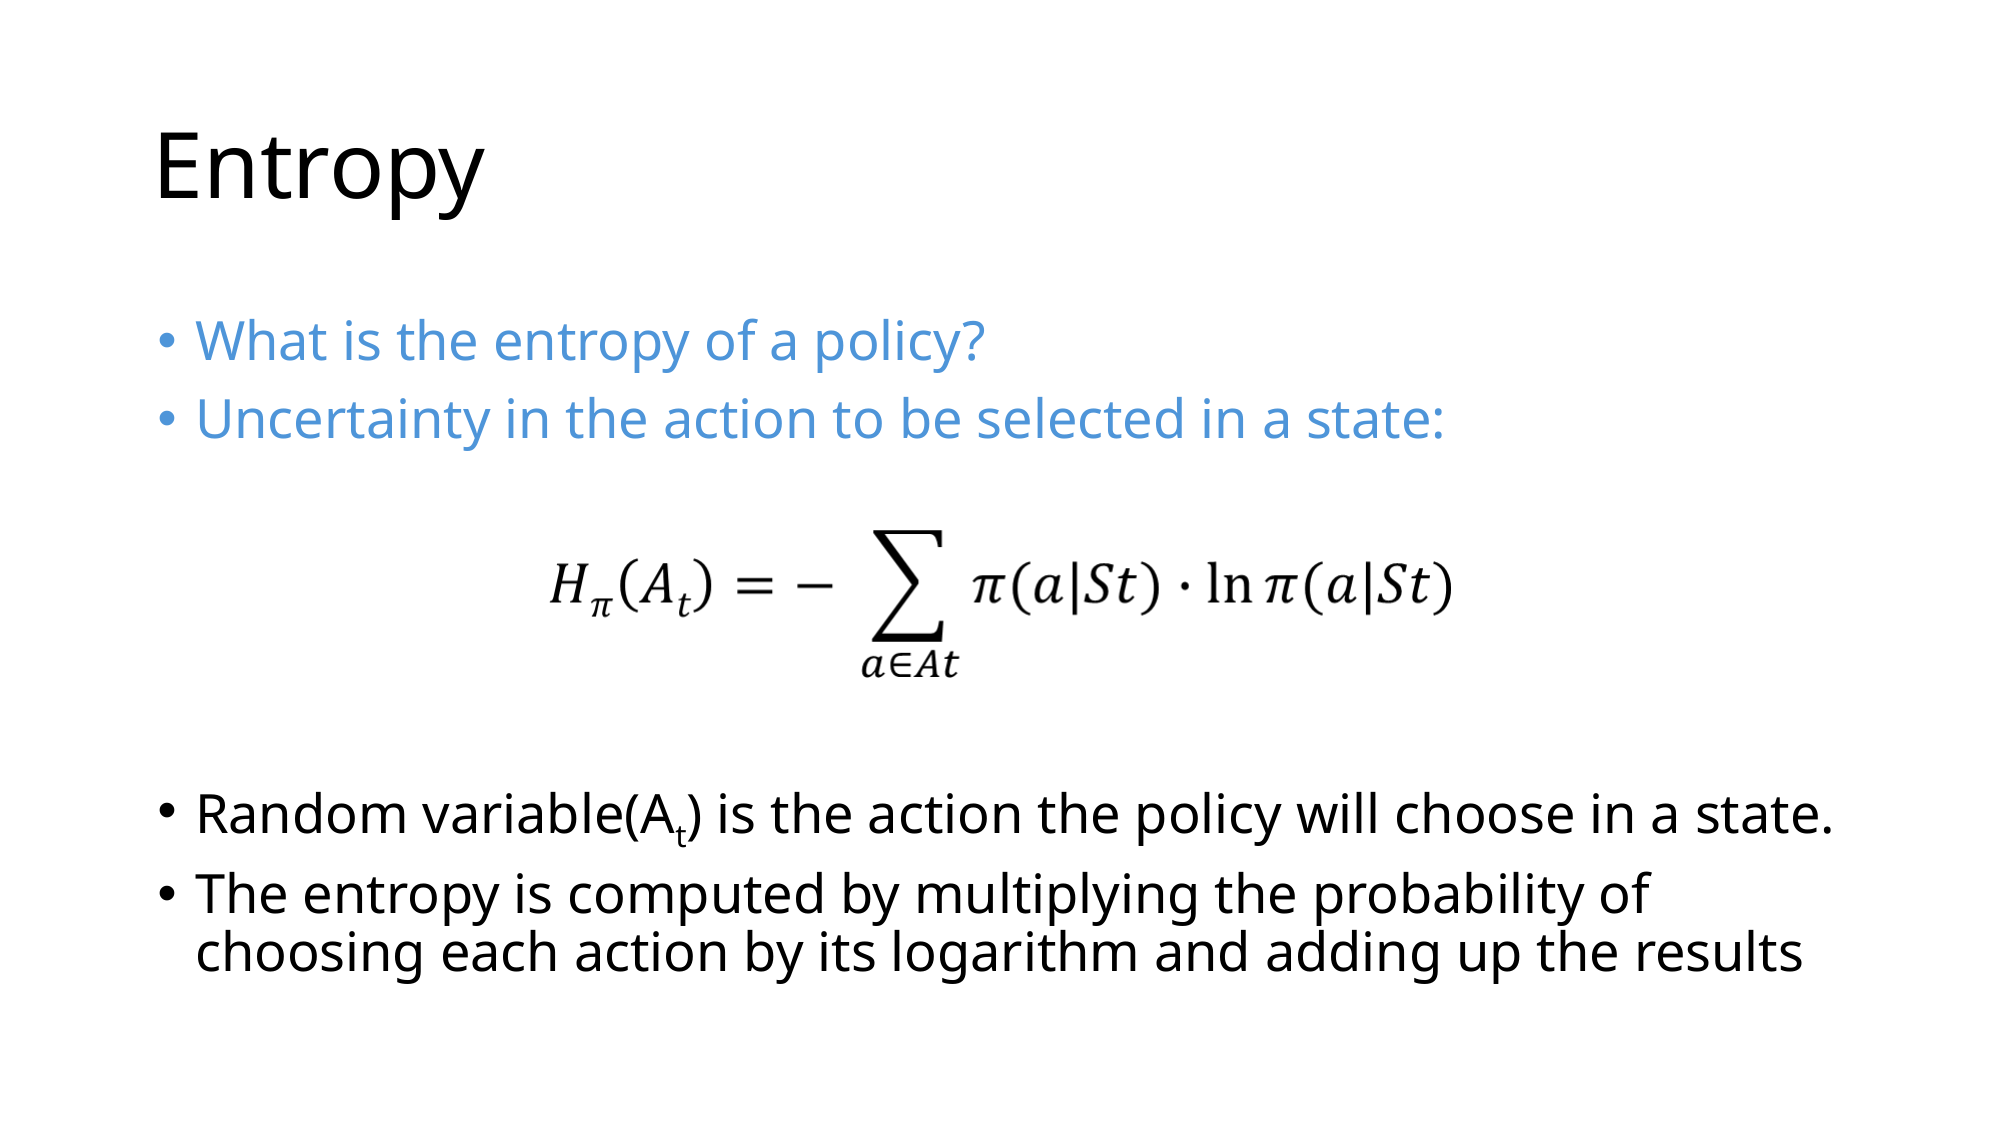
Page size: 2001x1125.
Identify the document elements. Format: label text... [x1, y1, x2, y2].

text_box What is the entropy of a policy? Uncertainty in the action to be selected in a state: Random variable(At) is the action the policy will choose in a state. The entropy is computed by multiplying the probability of choosing each action by its logarithm and adding up the results [142, 306, 1892, 1066]
picture [548, 530, 1451, 679]
title Entropy [137, 59, 1863, 278]
